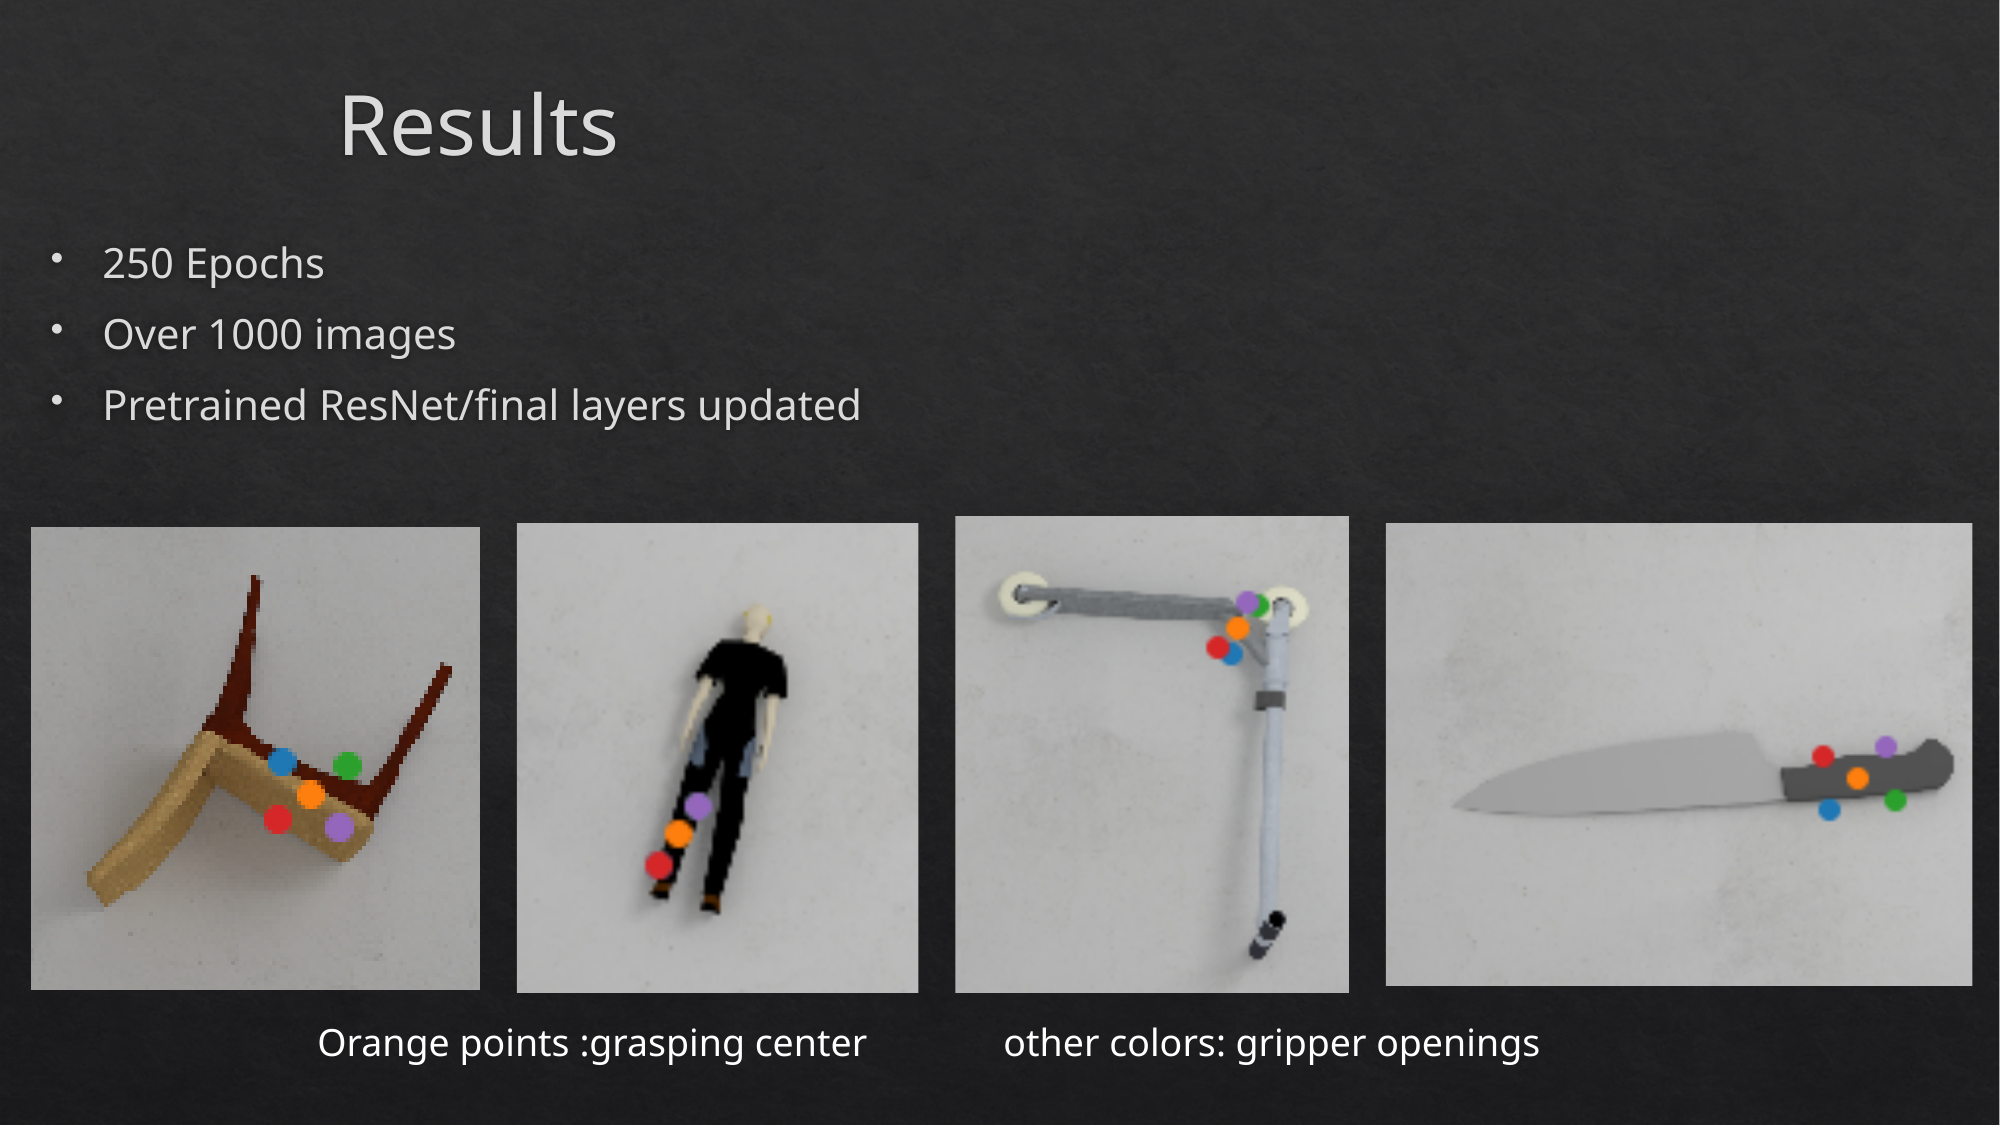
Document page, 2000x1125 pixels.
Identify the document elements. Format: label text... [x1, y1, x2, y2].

picture [516, 523, 919, 993]
picture [30, 526, 481, 991]
text_box Orange points :grasping center other colors: gripper openings [302, 1011, 1851, 1072]
list 250 Epochs Over 1000 images Pretrained ResNet/final layers updated [31, 229, 1730, 896]
title Results [90, 42, 867, 202]
picture [1385, 523, 1973, 986]
picture [955, 516, 1350, 993]
